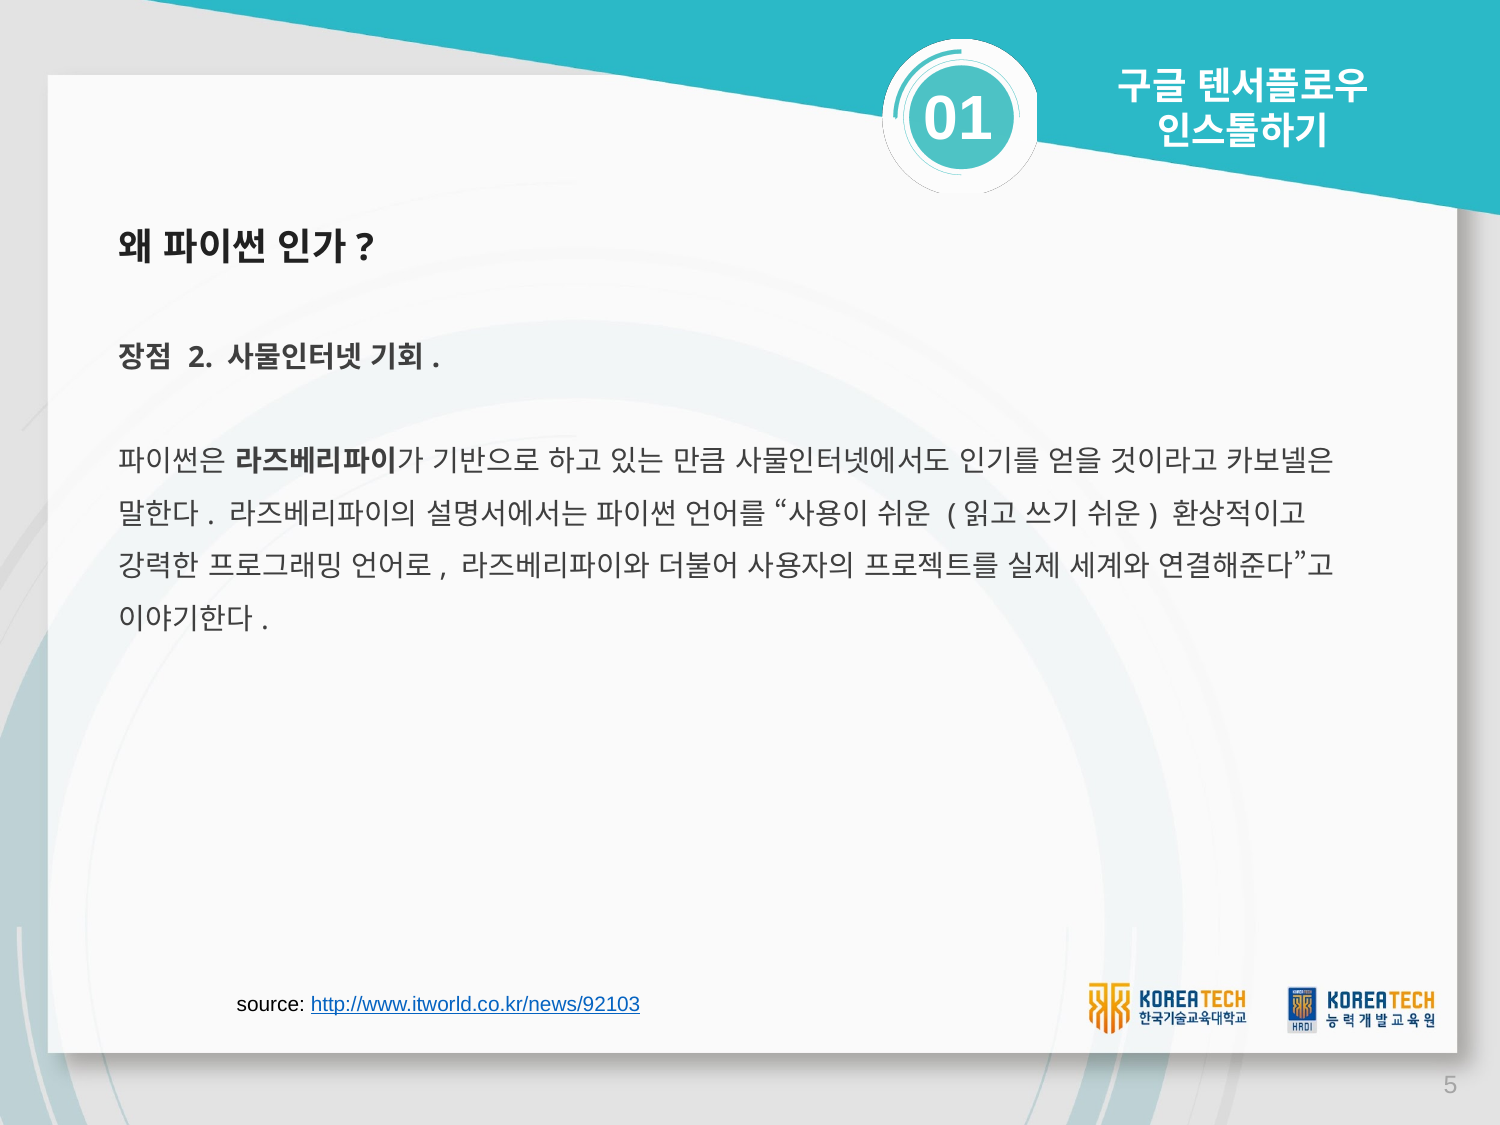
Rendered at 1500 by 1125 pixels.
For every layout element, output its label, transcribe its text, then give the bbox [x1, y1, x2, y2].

picture [0, 0, 1500, 1125]
text_box 구글 텐서플로우 인스톨하기 [1050, 54, 1437, 161]
text_box 왜 파이썬 인가? 장점 2. 사물인터넷 기회. 파이썬은 라즈베리파이가 기반으로 하고 있는 만큼 사물인터넷에서도 인기를 얻을 것이라고 카보넬은 말한다. 라즈베리파이의 설명서에서는 파이썬 언어를 “사용이 쉬운 (읽고 쓰기 쉬운) 환상적이고 강력한 프로그래밍 언어로, 라즈베리파이와 더불어 사용자의 프로젝트를 실제 세계와 연결해준다”고 이야기한다. [103, 192, 1397, 795]
text_box source: http://www.itworld.co.kr/news/92103 [221, 975, 951, 1031]
slide_number 5 [1225, 1053, 1473, 1114]
